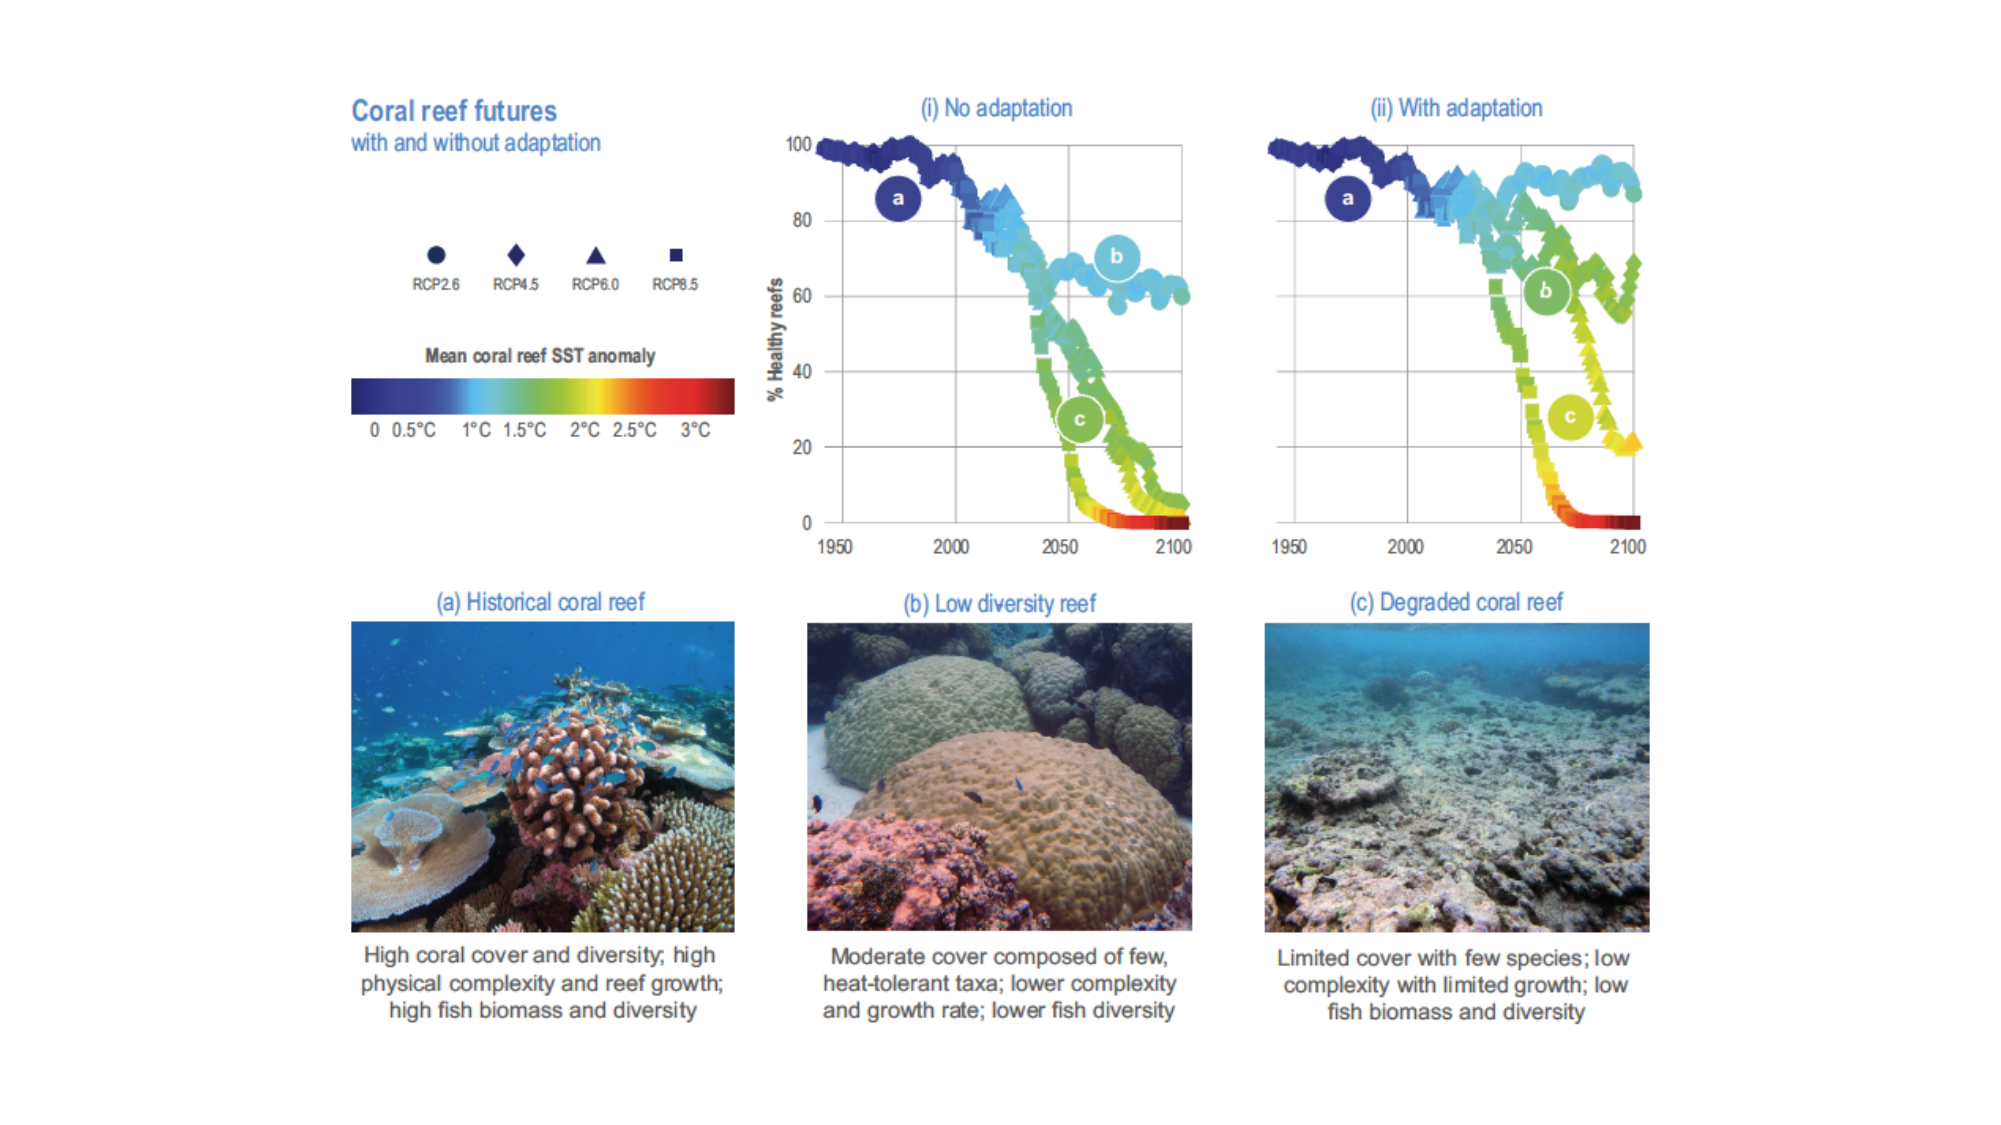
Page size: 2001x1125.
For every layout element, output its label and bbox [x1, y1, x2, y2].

picture [320, 77, 1680, 1048]
